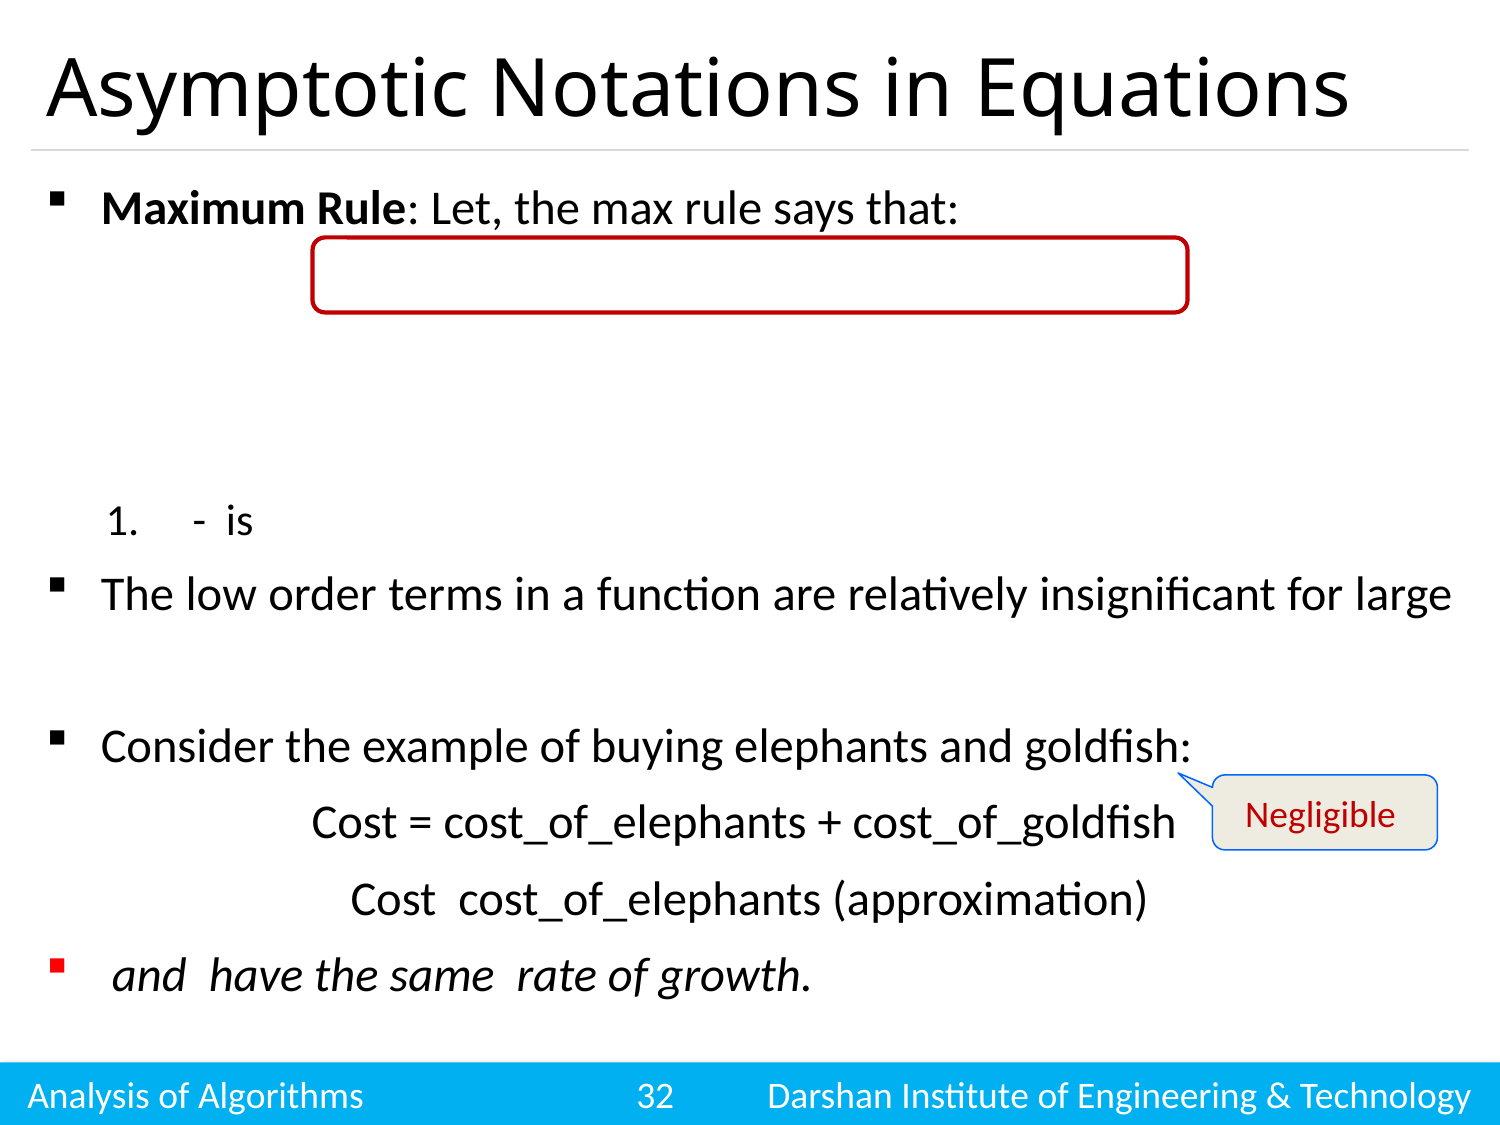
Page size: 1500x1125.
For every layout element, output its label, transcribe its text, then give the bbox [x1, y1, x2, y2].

text_box Negligible [1176, 771, 1440, 853]
text_box [310, 235, 1190, 315]
title Asymptotic Notations in Equations [31, 17, 1469, 150]
